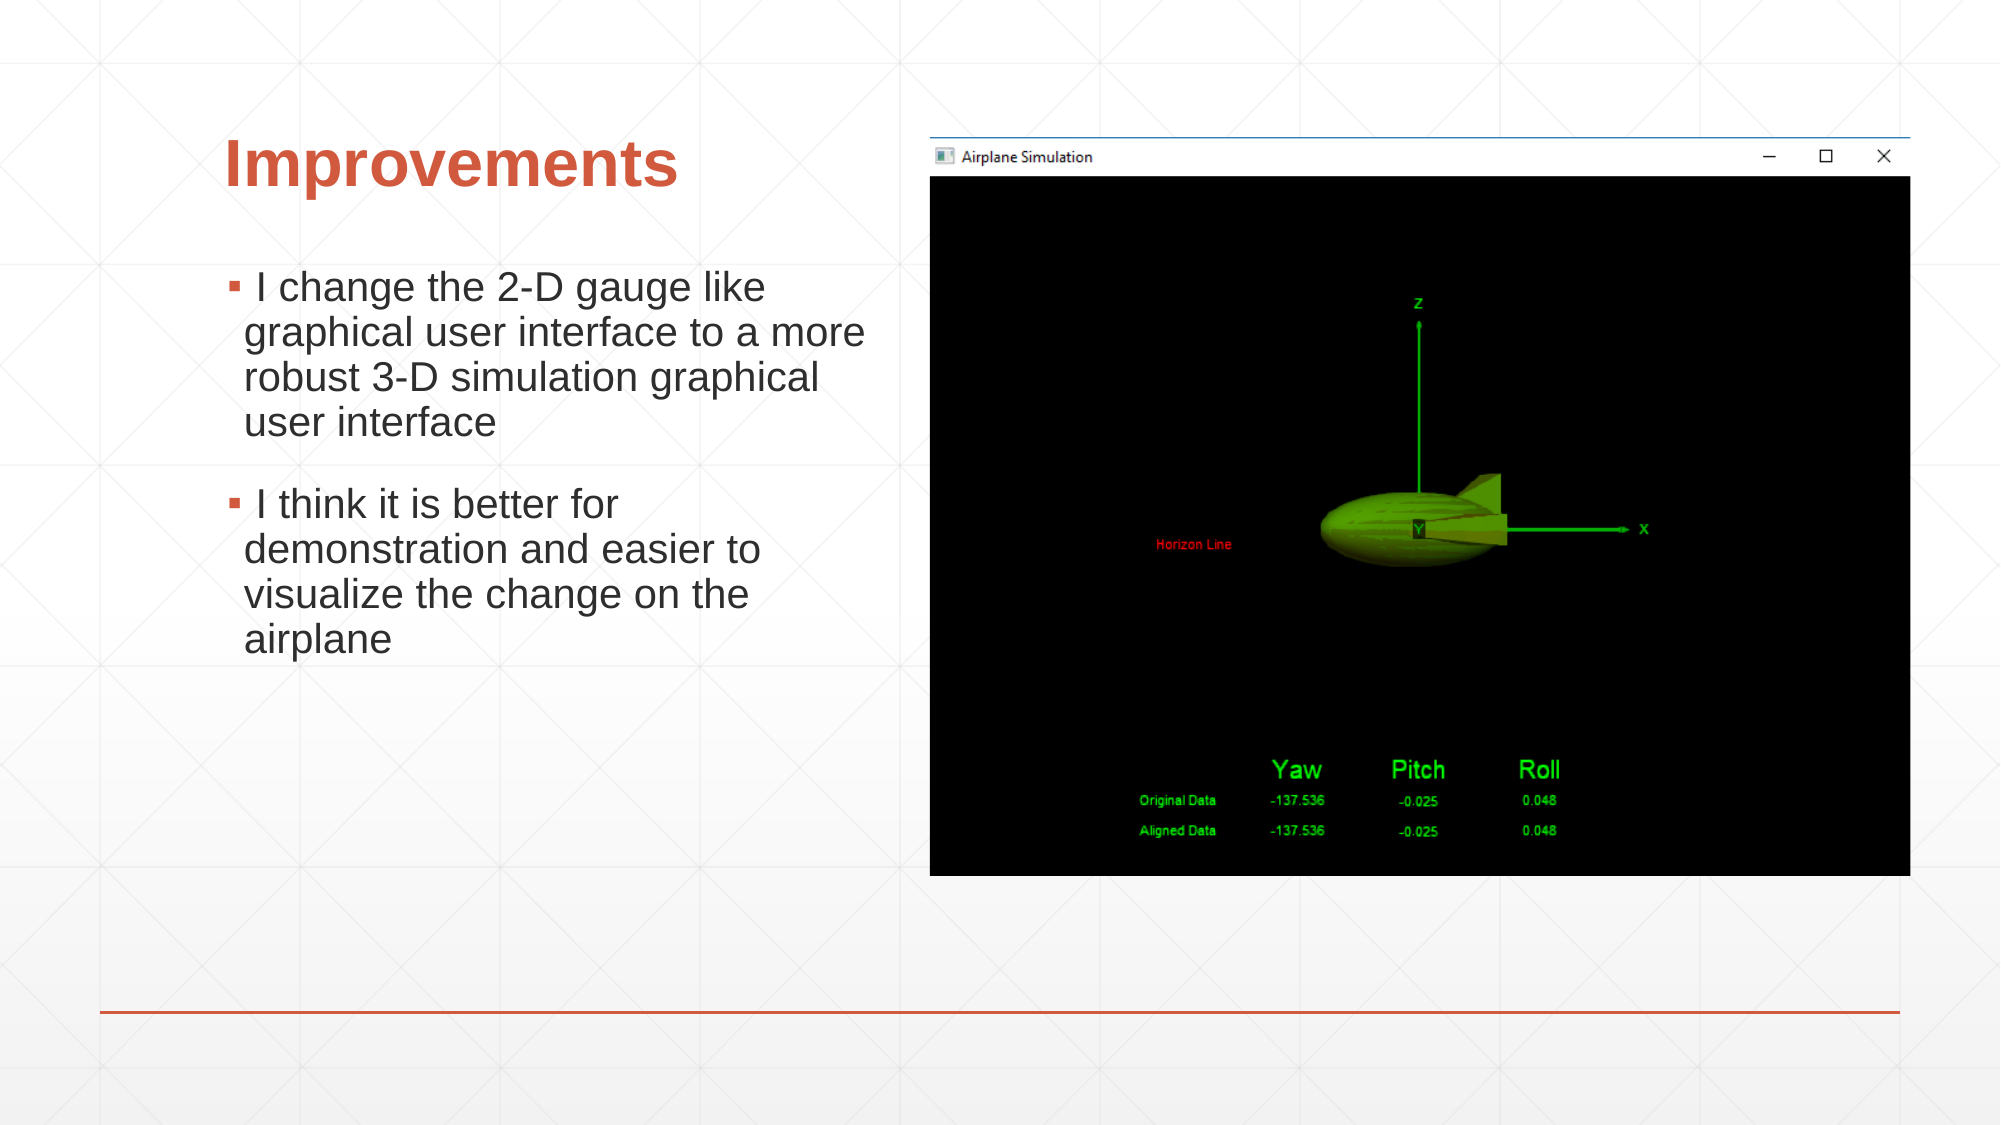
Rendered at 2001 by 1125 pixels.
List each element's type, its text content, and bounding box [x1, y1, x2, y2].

title Improvements [209, 28, 1785, 216]
picture [929, 136, 1911, 876]
list I change the 2-D gauge like graphical user interface to a more robust 3-D simulation graphical user interface I think it is better for demonstration and easier to visualize the change on the airplane [191, 250, 894, 875]
